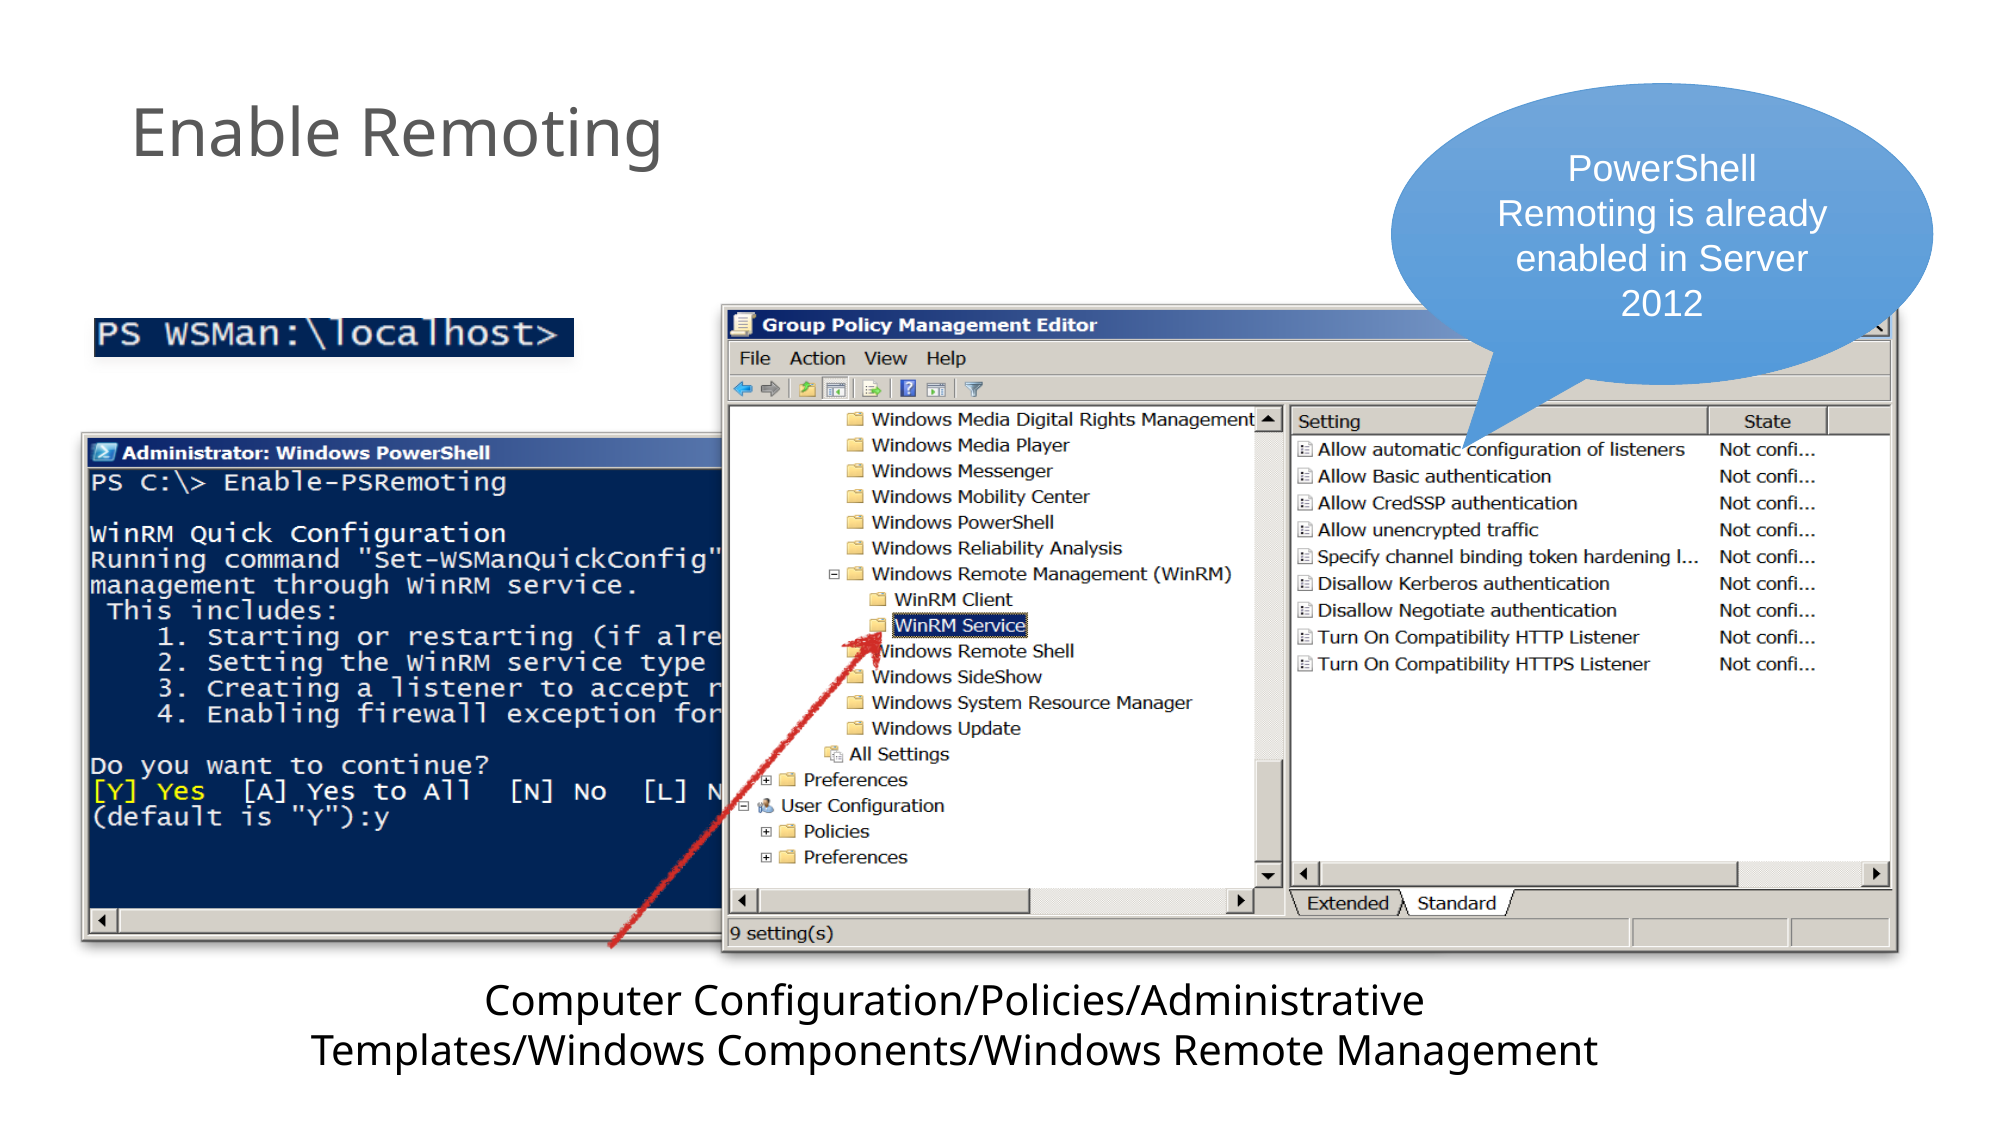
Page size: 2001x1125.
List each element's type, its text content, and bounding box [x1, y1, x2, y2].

picture [65, 296, 1915, 974]
text_box PowerShell Remoting is already enabled in Server 2012 [1391, 83, 1934, 296]
picture [93, 318, 574, 357]
text_box Computer Configuration/Policies/Administrative Templates/Windows Components/Windows Remote Management [307, 973, 1603, 1074]
title Enable Remoting [115, 82, 1885, 155]
